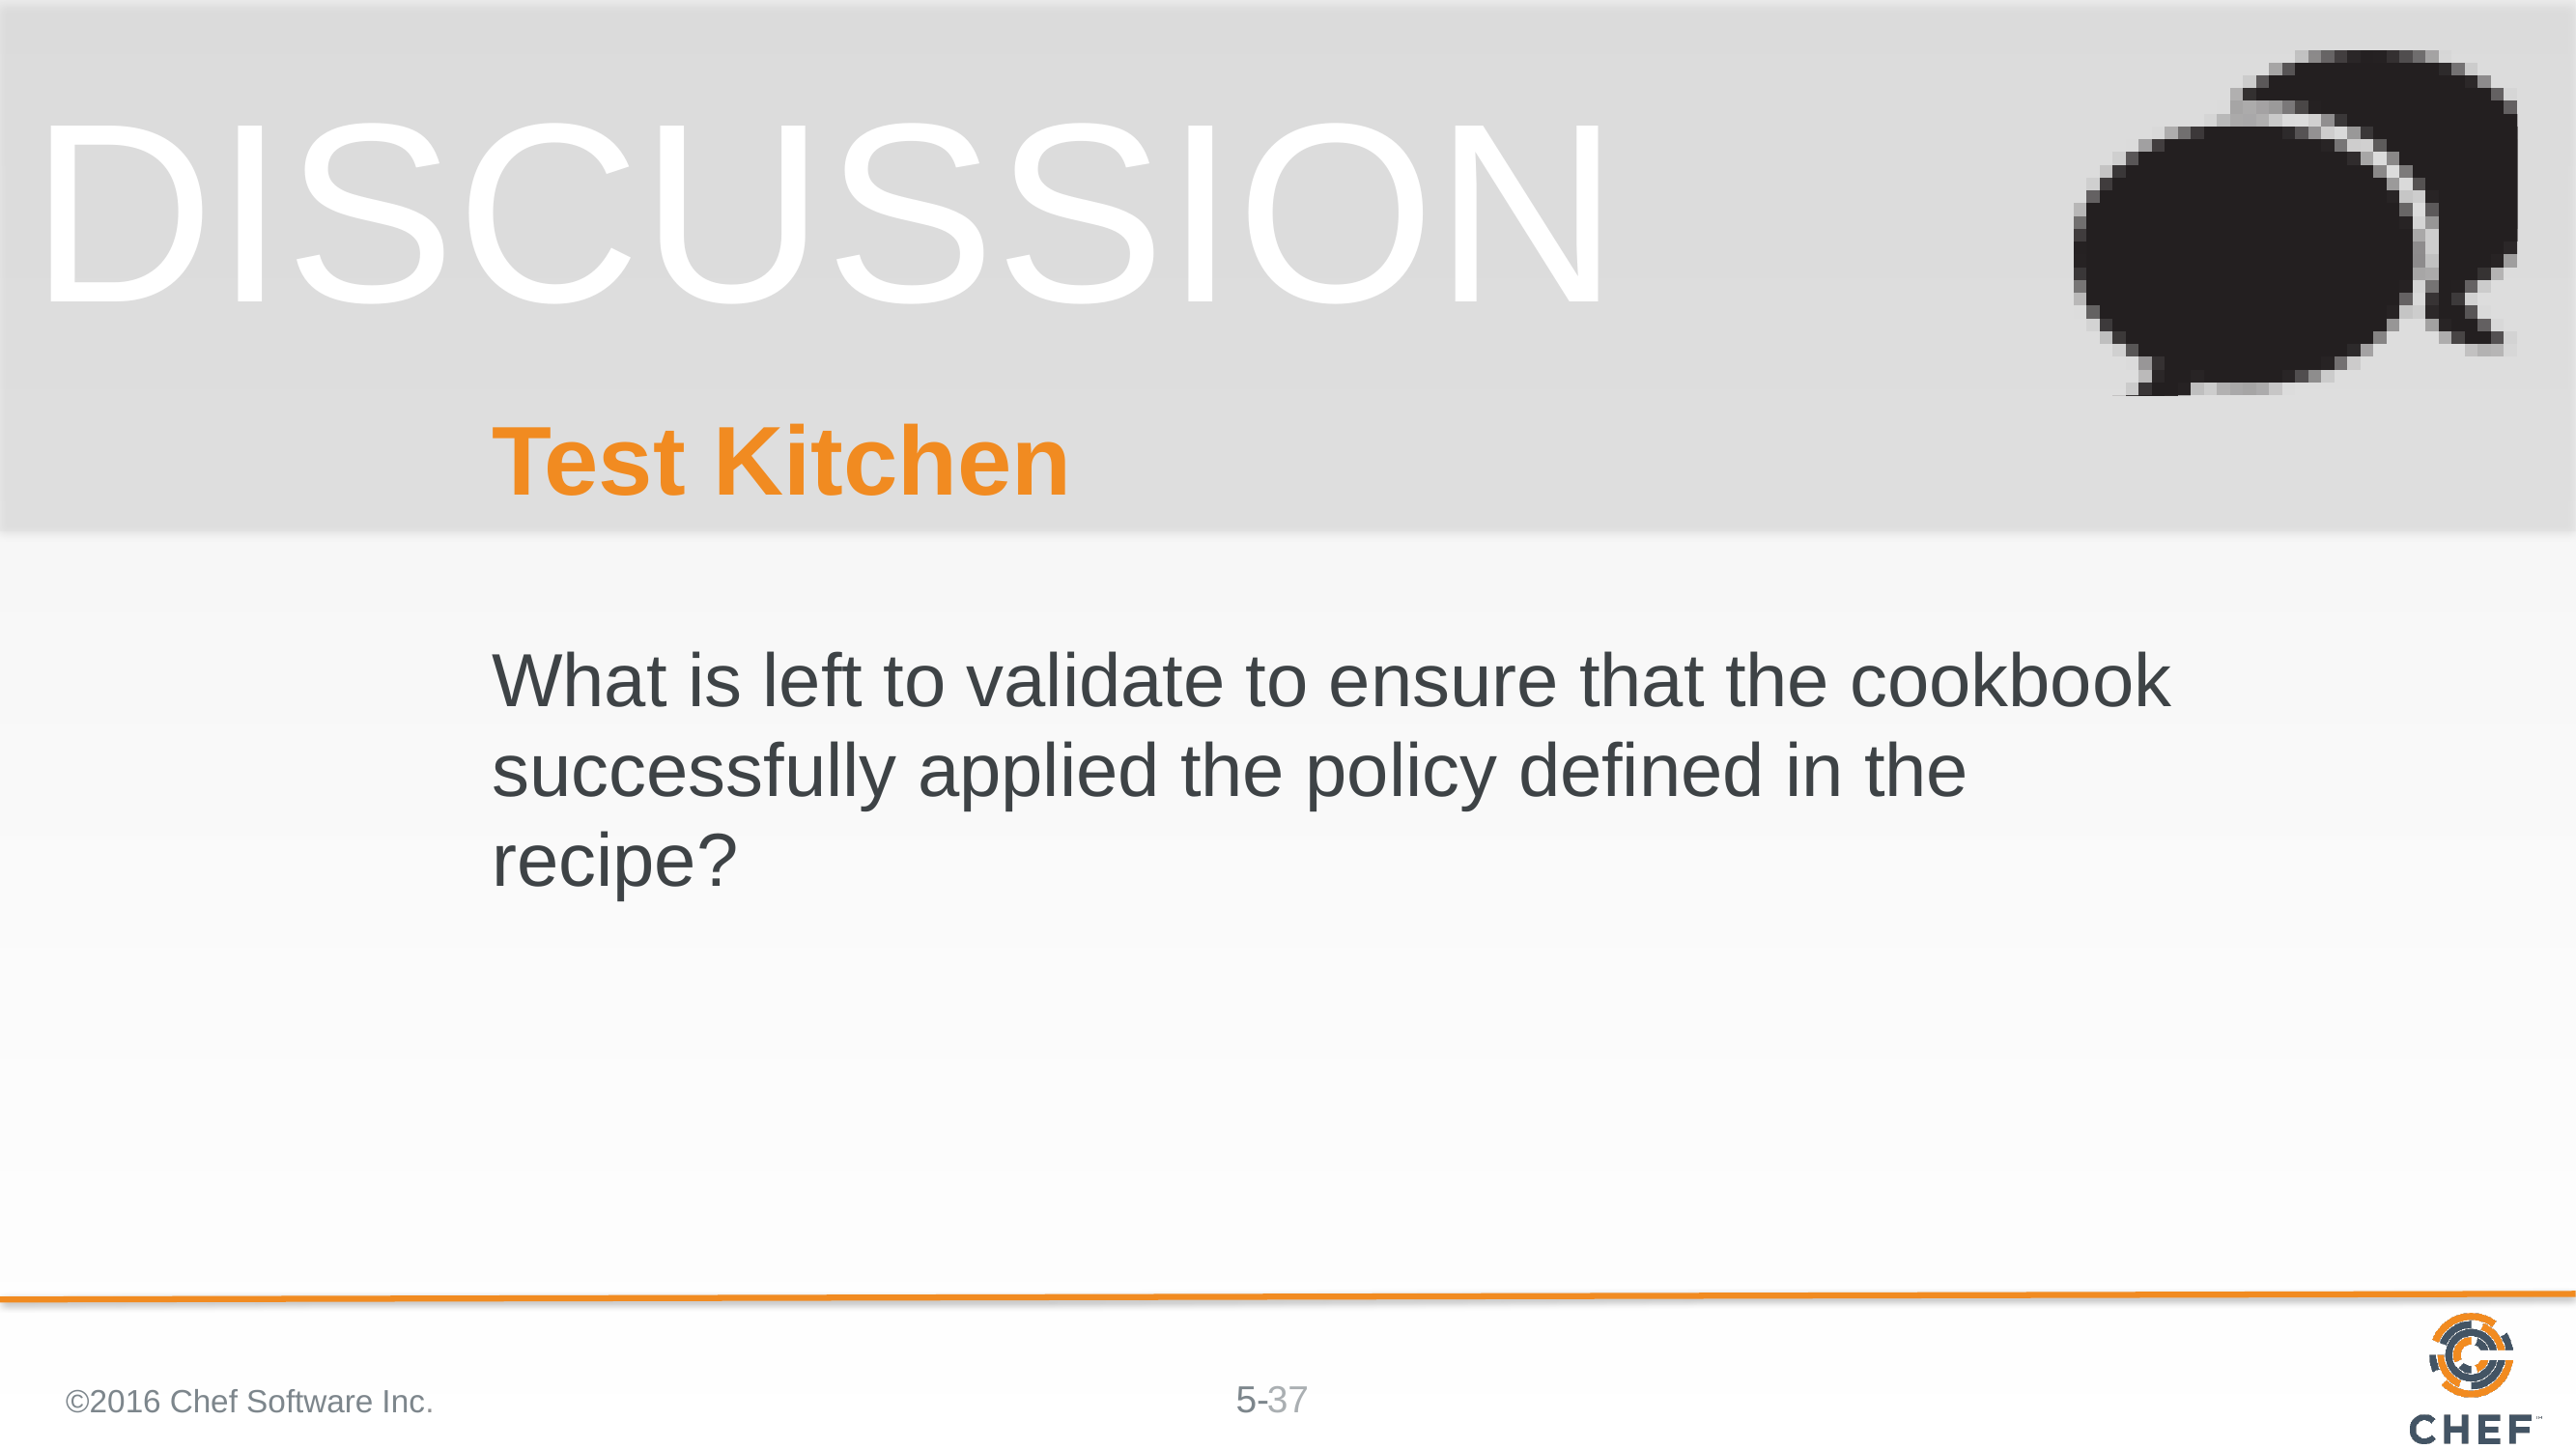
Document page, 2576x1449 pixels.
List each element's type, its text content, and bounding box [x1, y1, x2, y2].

footer ©2016 Chef Software Inc. [51, 1359, 952, 1440]
slide_number 37 [998, 1359, 1578, 1437]
picture [2399, 1297, 2550, 1449]
subtitle What is left to validate to ensure that the cookbook successfully applied the policy defined in the recipe? [477, 616, 2217, 1020]
title Test Kitchen [477, 395, 2217, 531]
